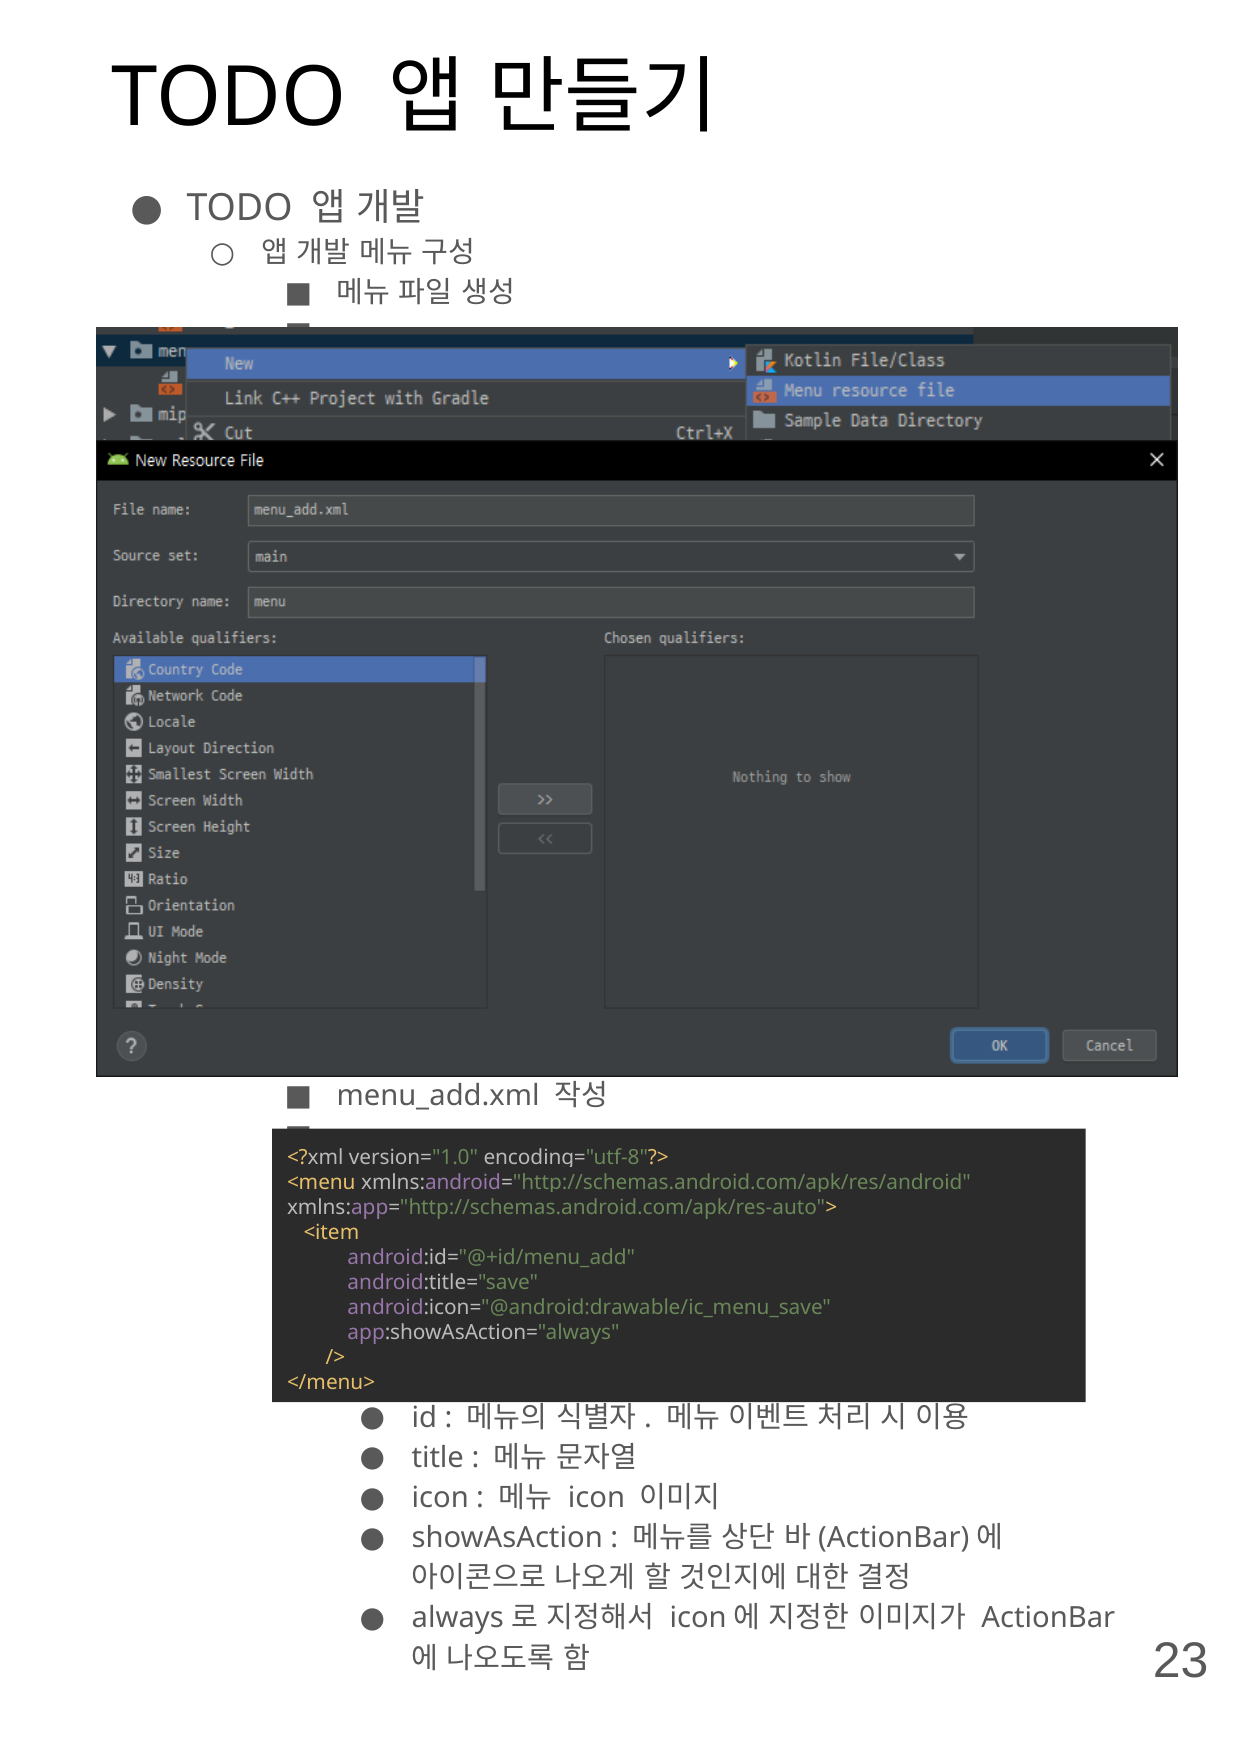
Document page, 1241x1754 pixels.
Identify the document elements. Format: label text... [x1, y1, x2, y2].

slide_number 23 [1108, 1590, 1224, 1725]
title TODO 앱 만들기 [96, 27, 1157, 161]
picture [96, 327, 1178, 1077]
text_box <?xml version="1.0" encoding="utf-8"?> <menu xmlns:android="http://schemas.android.com/apk/res/android" xmlns:app="http://schemas.android.com/apk/res-auto"> <item android:id="@+id/menu_add" android:title="save" android:icon="@android:drawable/ic_menu_save" app:showAsAction="always" /> </menu> [272, 1128, 1086, 1403]
list TODO 앱 개발 앱 개발 메뉴 구성 메뉴 파일 생성 menu_add.xml 작성 id : 메뉴의 식별자. 메뉴 이벤트 처리 시 이용 title : 메뉴 문자열 icon : 메뉴 icon 이미지 showAsAction : 메뉴를 상단 바(ActionBar)에 아이콘으로 나오게 할 것인지에 대한 결정 always로 지정해서 icon에 지정한 이미지가 ActionBar에 나오도록 함 [96, 1085, 1157, 1591]
list TODO 앱 개발 앱 개발 메뉴 구성 메뉴 파일 생성 menu_add.xml 작성 id : 메뉴의 식별자. 메뉴 이벤트 처리 시 이용 title : 메뉴 문자열 icon : 메뉴 icon 이미지 showAsAction : 메뉴를 상단 바(ActionBar)에 아이콘으로 나오게 할 것인지에 대한 결정 always로 지정해서 icon에 지정한 이미지가 ActionBar에 나오도록 함 [96, 161, 1157, 326]
